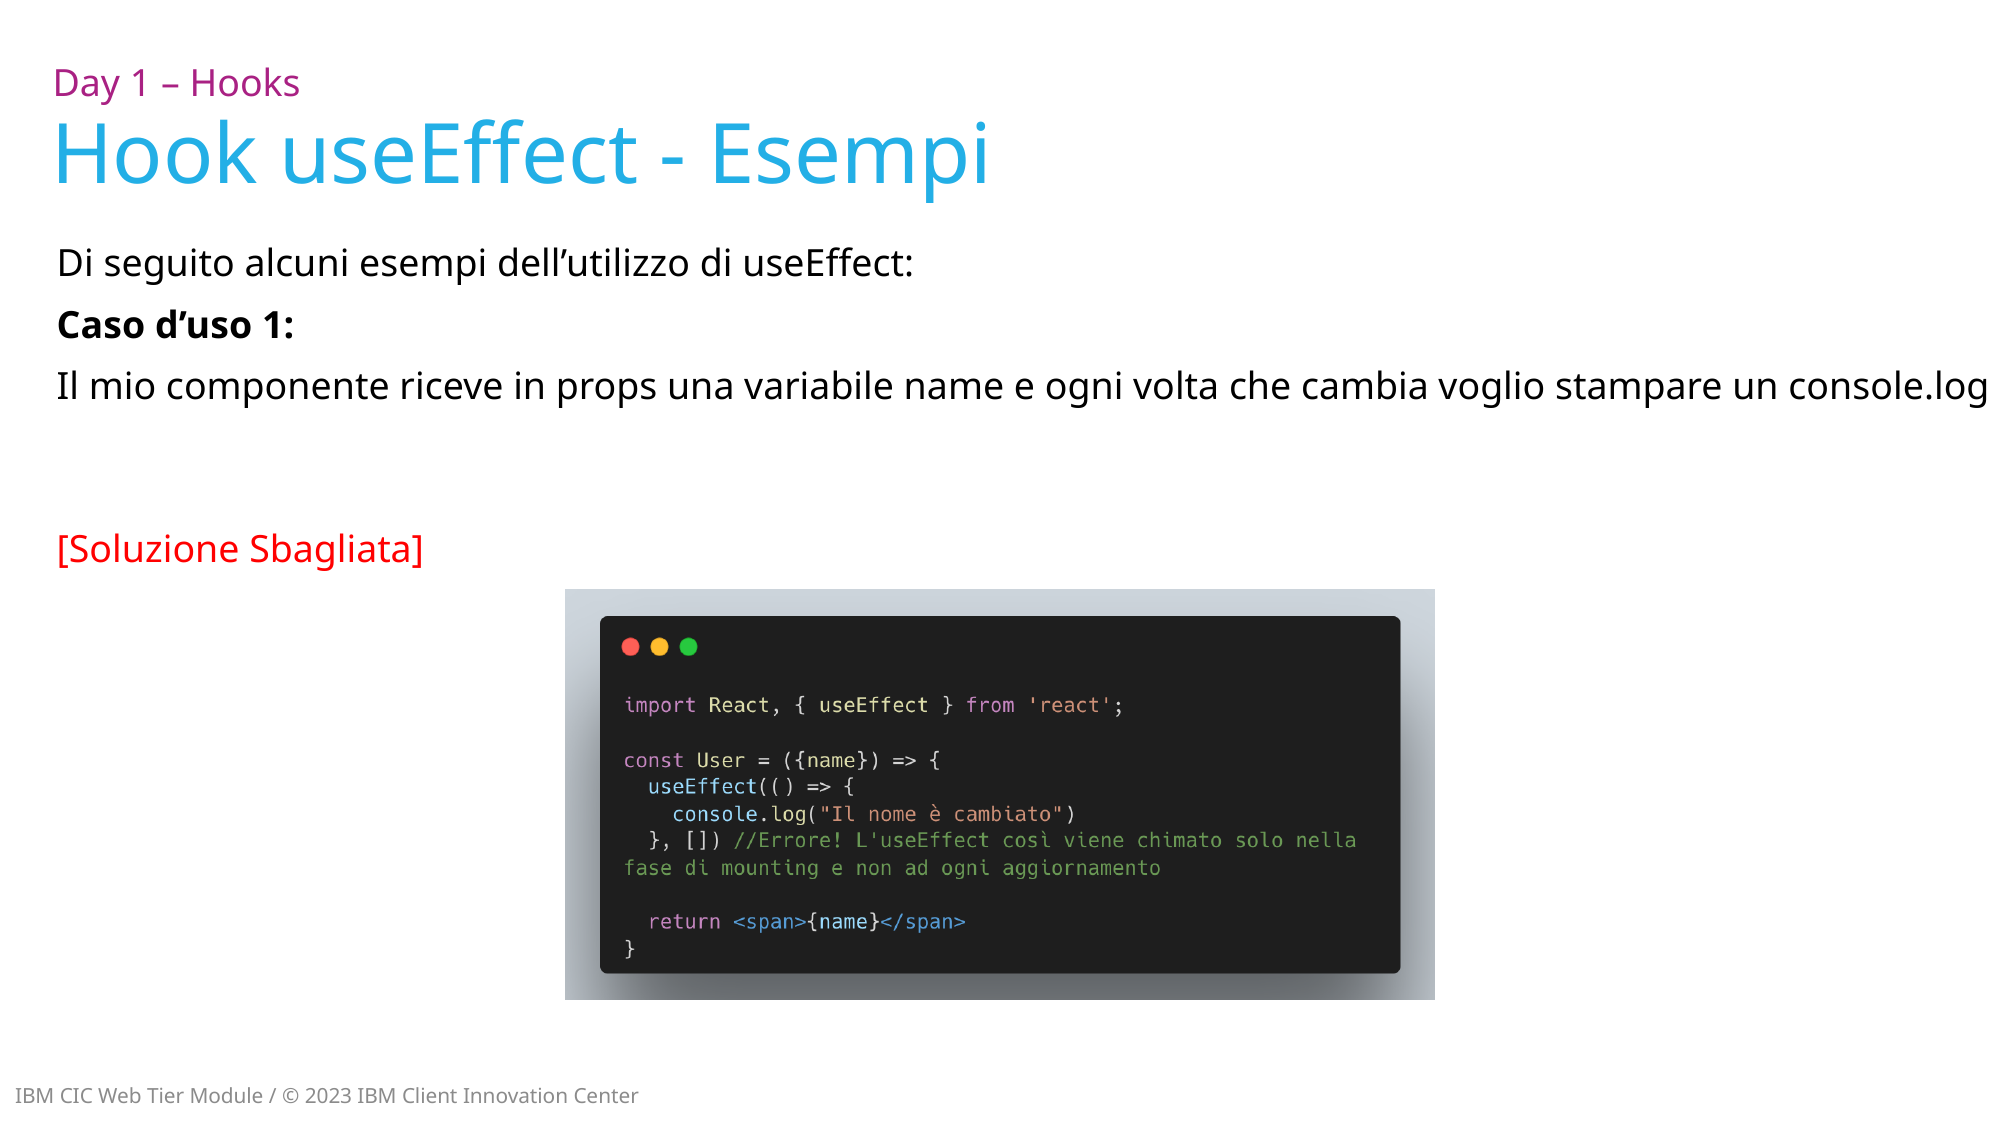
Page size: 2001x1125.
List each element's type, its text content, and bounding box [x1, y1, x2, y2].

picture [565, 589, 1435, 1000]
list Day 1 – Hooks [37, 56, 713, 106]
title Hook useEffect - Esempi [35, 84, 1737, 230]
text_box IBM CIC Web Tier Module / © 2023 IBM Client Innovation Center [0, 1065, 963, 1125]
list Di seguito alcuni esempi dell’utilizzo di useEffect: Caso d’uso 1: Il mio componente riceve in props una variabile name e ogni volta che cambia voglio stampare un console.log [Soluzione Sbagliata] [41, 236, 2000, 563]
